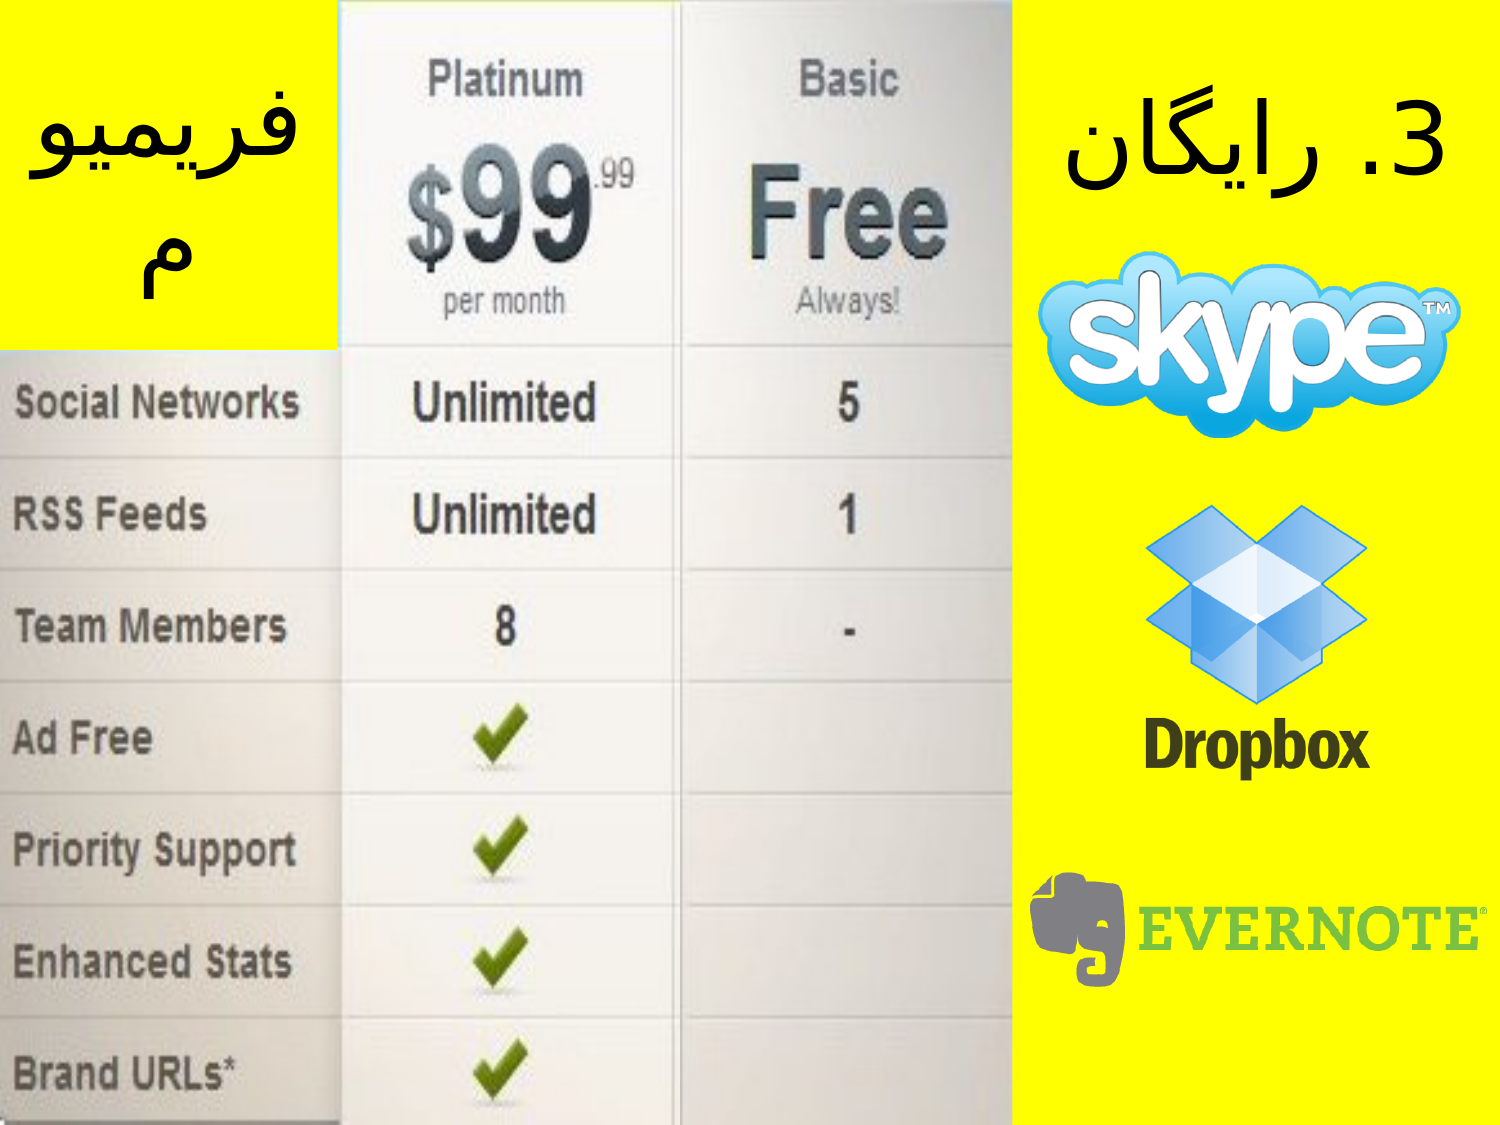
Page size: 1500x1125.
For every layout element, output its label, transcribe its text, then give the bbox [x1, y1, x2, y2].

picture [1024, 487, 1491, 1059]
picture [1037, 249, 1461, 438]
text_box 3. رایگان [1016, 37, 1500, 233]
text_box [0, 0, 1013, 1125]
